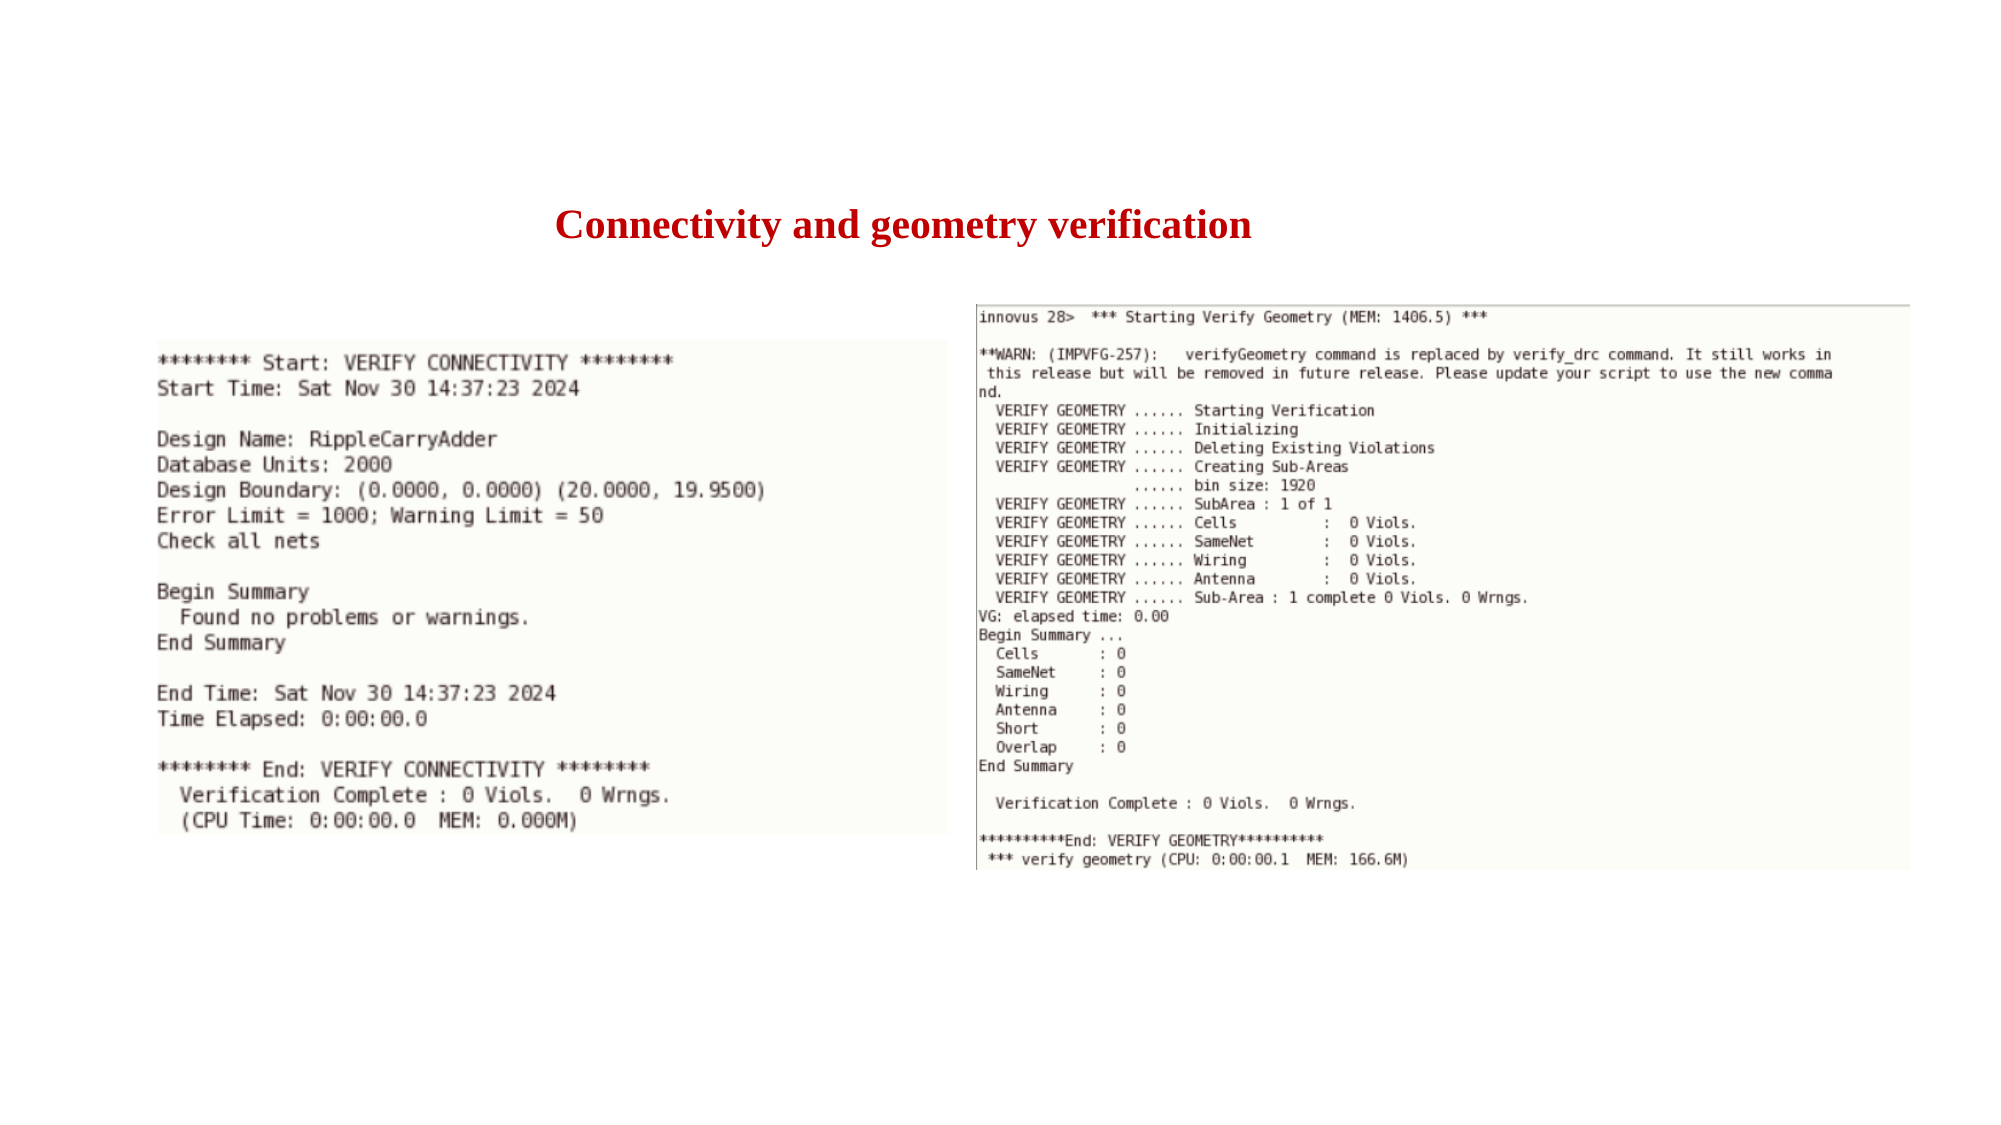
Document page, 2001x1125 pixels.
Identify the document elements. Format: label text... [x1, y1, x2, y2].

picture [157, 340, 948, 835]
picture [976, 304, 1910, 870]
text_box Connectivity and geometry verification [539, 189, 1656, 255]
